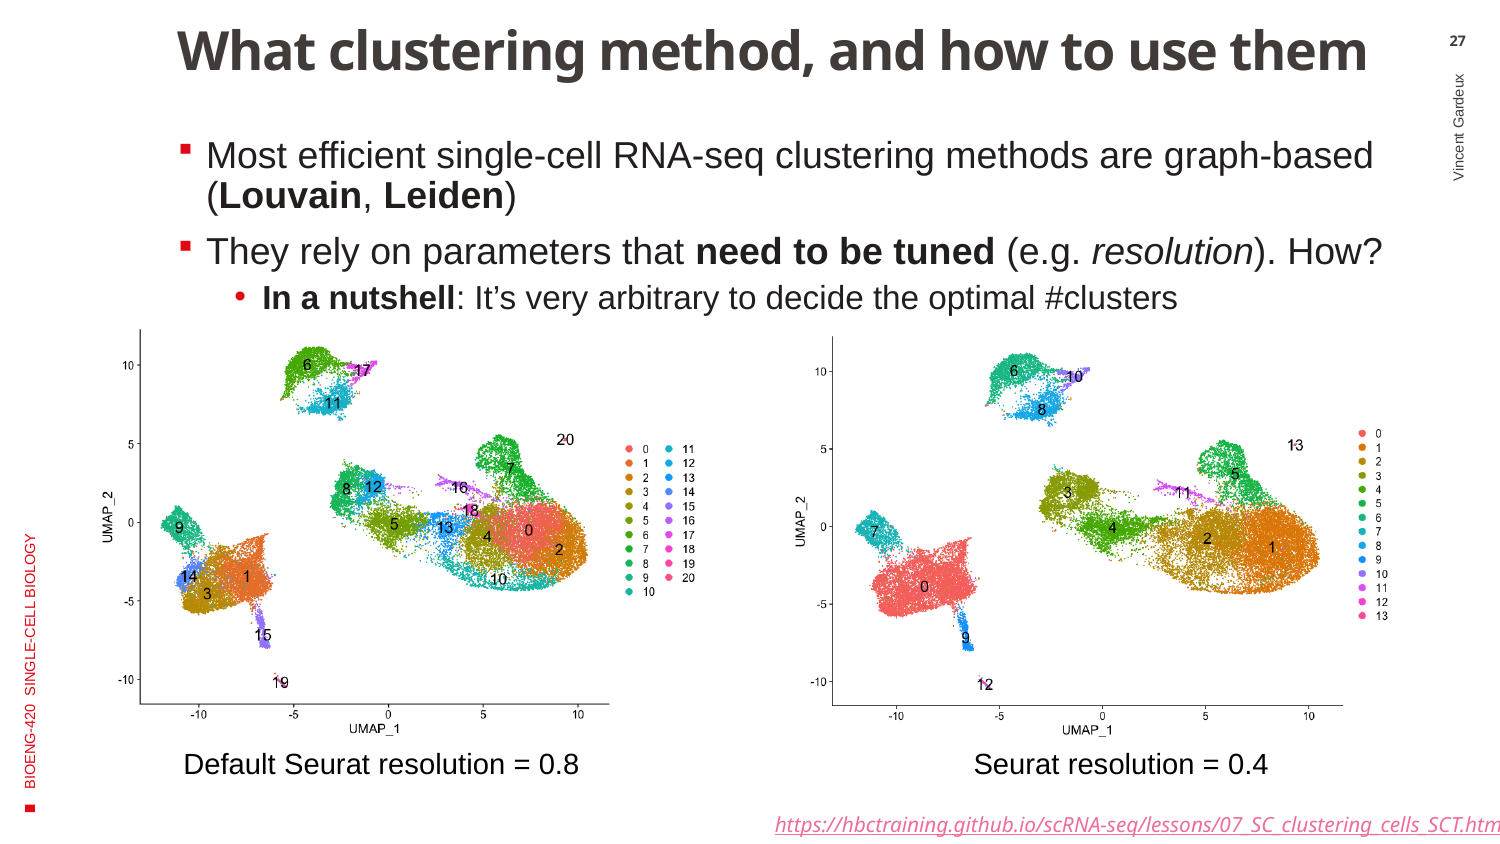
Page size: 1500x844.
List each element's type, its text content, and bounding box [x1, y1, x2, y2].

title What clustering method, and how to use them [148, 29, 1405, 100]
picture [96, 323, 701, 742]
text_box https://hbctraining.github.io/scRNA-seq/lessons/07_SC_clustering_cells_SCT.html [769, 806, 1500, 844]
picture [789, 330, 1394, 743]
footer Vincent Gardeux [1415, 59, 1500, 641]
slide_number 27 [1415, 32, 1500, 59]
text_box Default Seurat resolution = 0.8 [174, 742, 589, 789]
list Most efficient single-cell RNA-seq clustering methods are graph-based (Louvain, Leiden) They rely on parameters that need to be tuned (e.g. resolution). How? In a nutshell: It’s very arbitrary to decide the optimal #clusters [148, 128, 1405, 813]
slide_number BIOENG-420 SINGLE-CELL BIOLOGY [0, 256, 60, 805]
text_box Seurat resolution = 0.4 [965, 743, 1278, 789]
